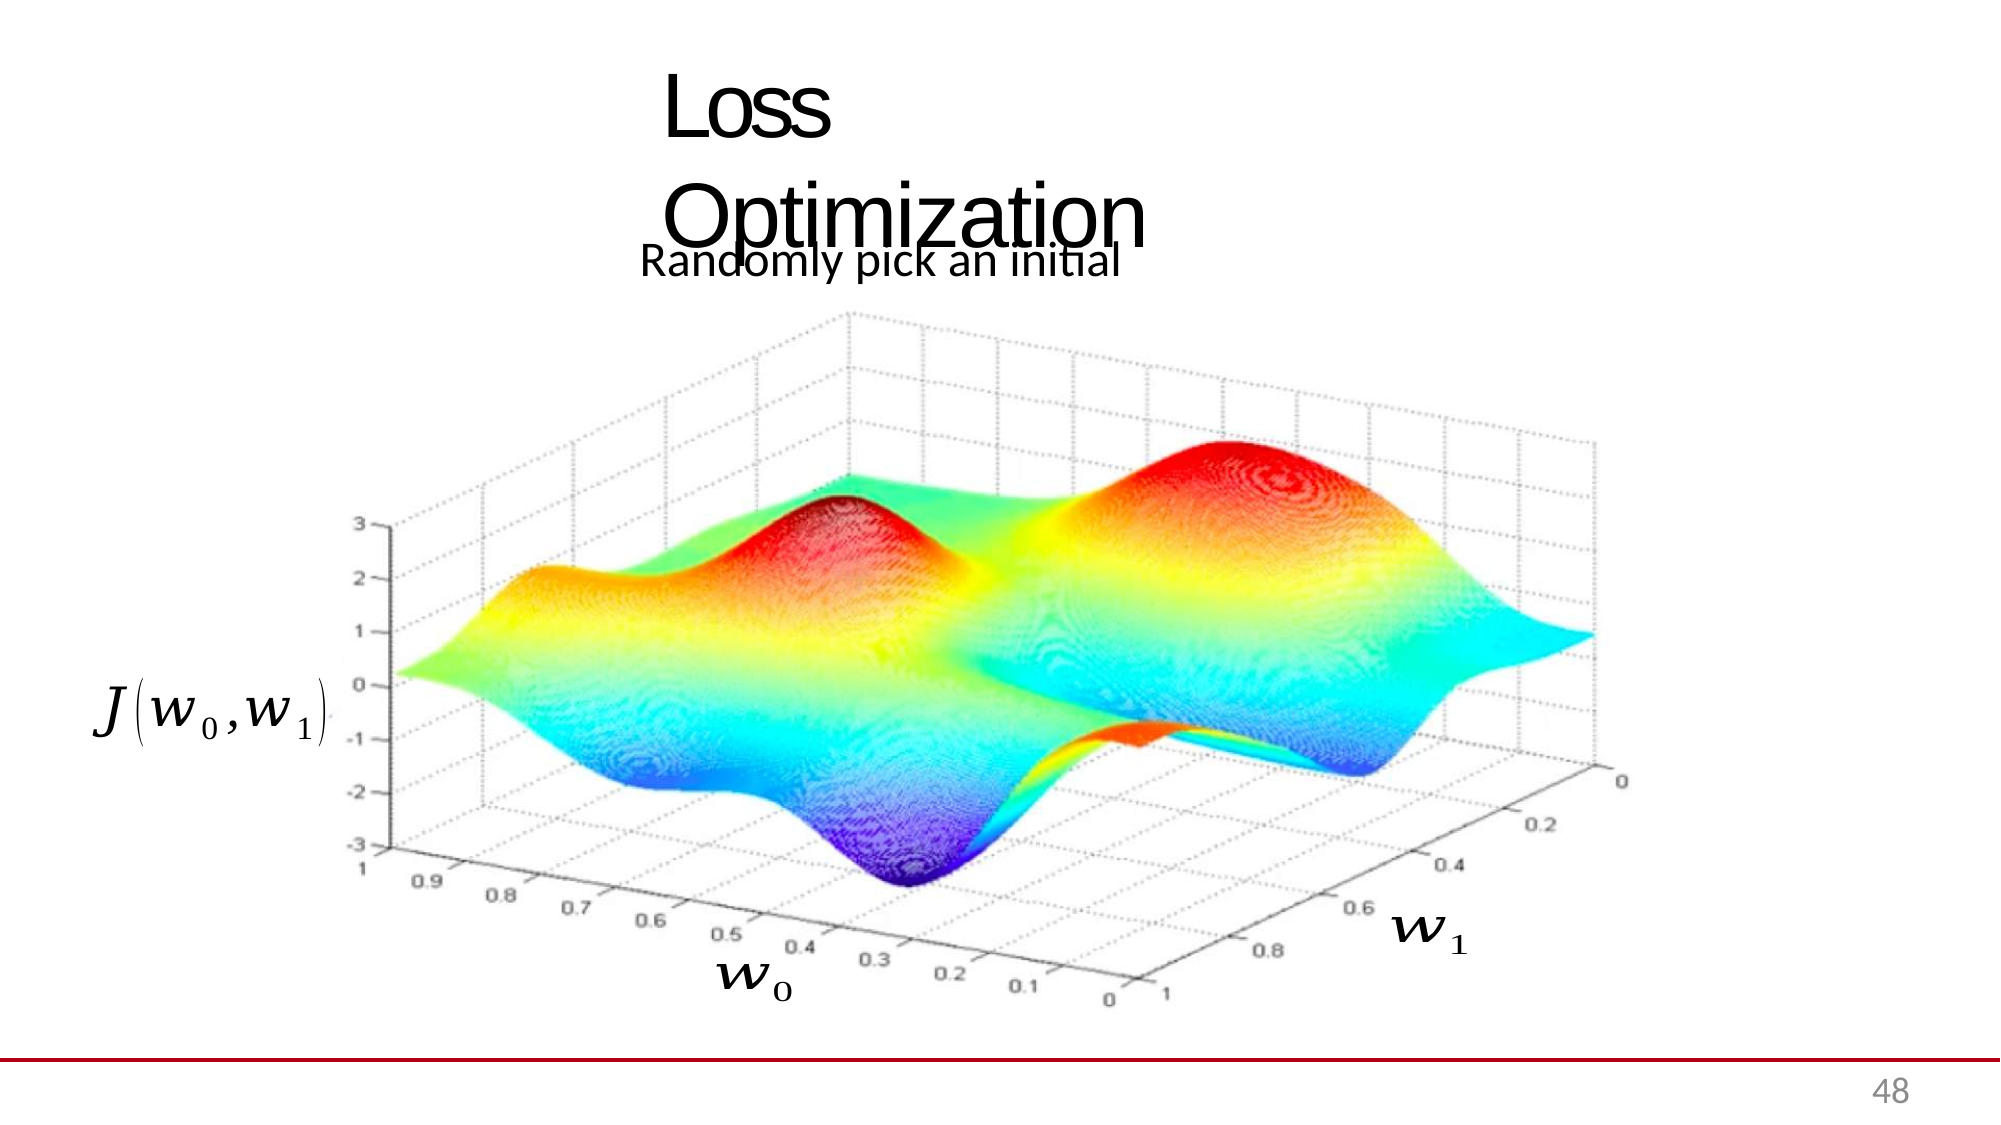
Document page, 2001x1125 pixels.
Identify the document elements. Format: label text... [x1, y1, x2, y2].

text_box [324, 305, 1634, 1014]
slide_number 48 [1449, 1065, 1910, 1122]
title Loss Optimization [658, 44, 1342, 267]
